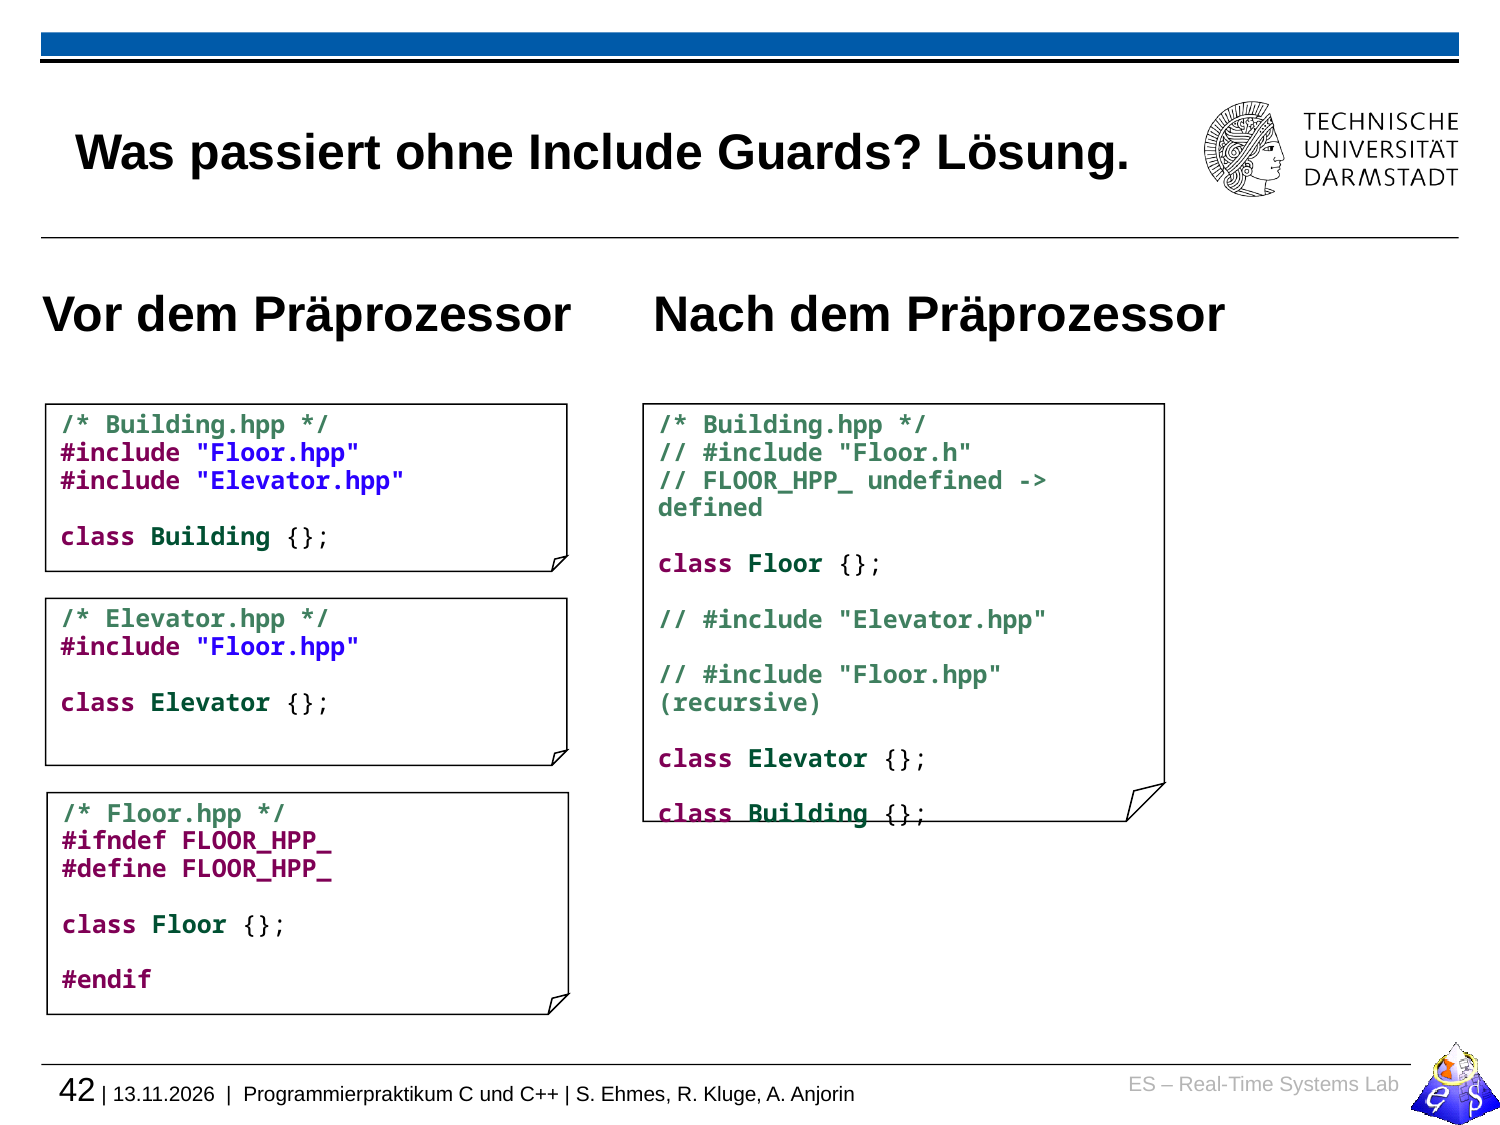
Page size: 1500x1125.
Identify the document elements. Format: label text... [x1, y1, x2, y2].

text_box /* Elevator.hpp */ #include "Floor.hpp" class Elevator {}; [45, 598, 567, 766]
picture [1411, 1041, 1500, 1125]
list Vor dem Präprozessor [0, 244, 608, 350]
text_box /* Building.hpp */ // #include "Floor.h" // FLOOR_HPP_ undefined -> defined class Floor {}; // #include "Elevator.hpp" // #include "Floor.hpp" (recursive) class Elevator {}; class Building {}; [643, 403, 1165, 822]
picture [1425, 84, 1483, 214]
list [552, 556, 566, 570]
text_box /* Floor.hpp */ #ifndef FLOOR_HPP_ #define FLOOR_HPP_ class Floor {}; #endif [47, 792, 569, 1015]
list Nach dem Präprozessor [608, 244, 1272, 350]
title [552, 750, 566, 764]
title Was passiert ohne Include Guards? Lösung. [75, 78, 1425, 220]
text_box /* Building.hpp */ #include "Floor.hpp" #include "Elevator.hpp" class Building {}; [45, 404, 567, 572]
title Bits und Bytes [1126, 783, 1163, 820]
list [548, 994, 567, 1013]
